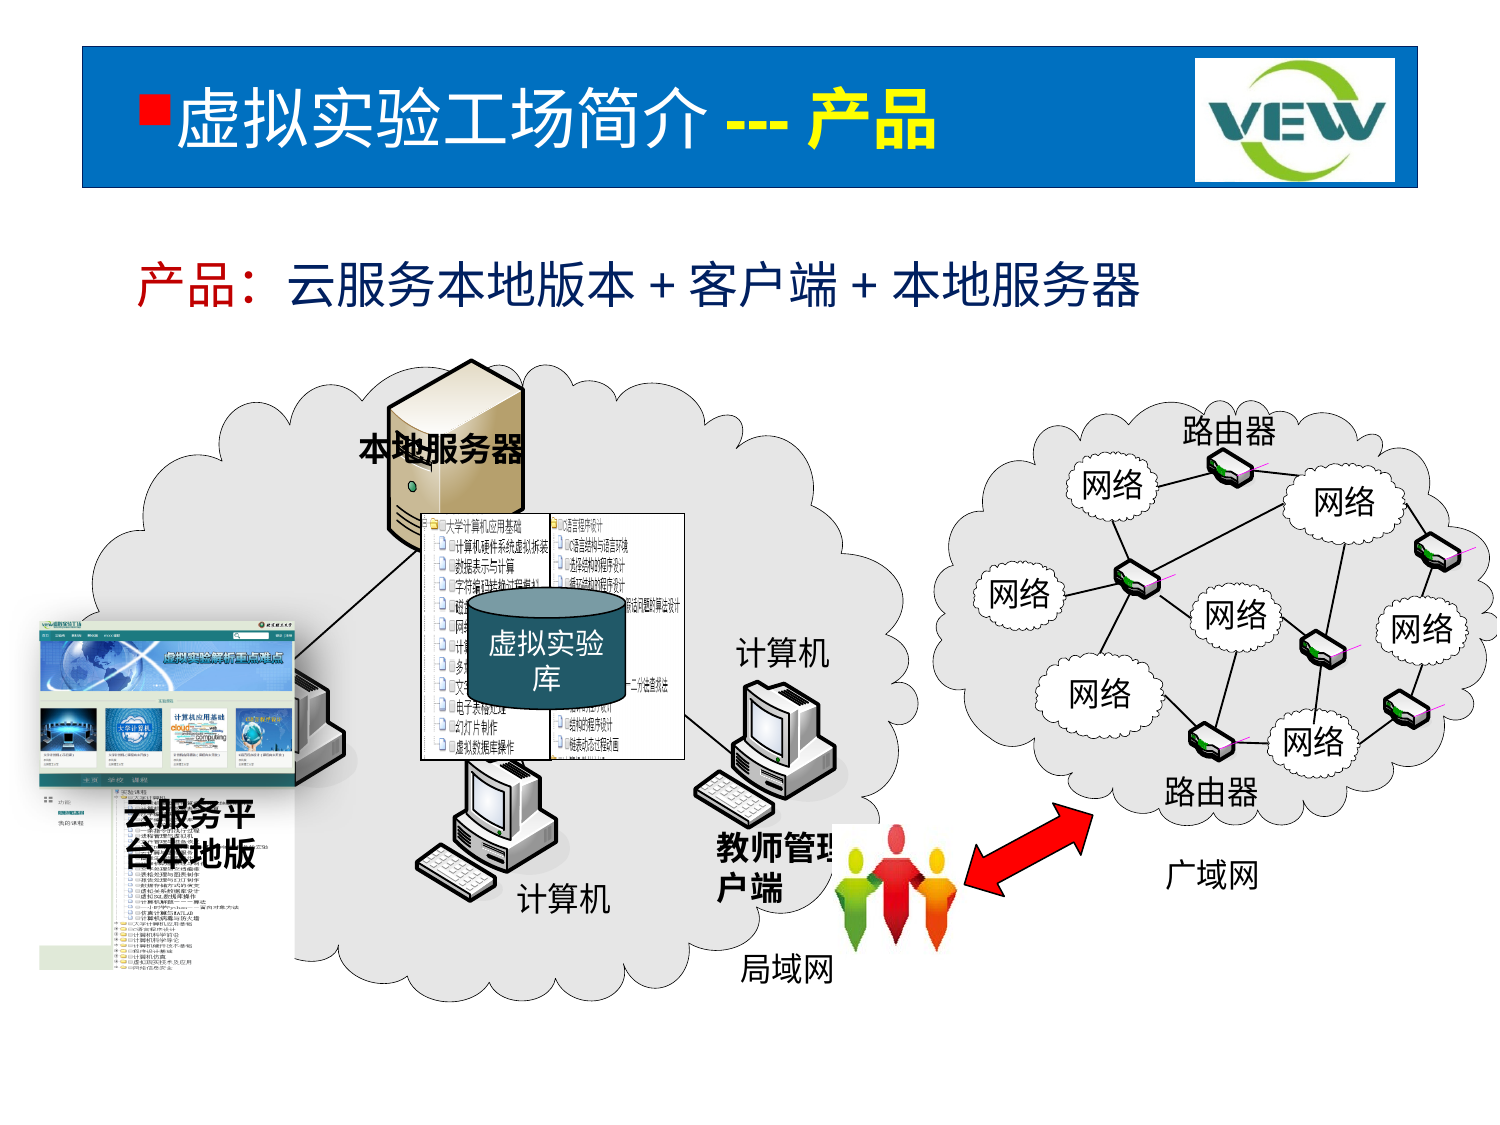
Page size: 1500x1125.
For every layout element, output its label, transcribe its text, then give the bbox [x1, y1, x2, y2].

text_box 产品：云服务本地版本+客户端+本地服务器 [86, 175, 1196, 326]
picture [39, 621, 295, 971]
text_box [421, 513, 685, 760]
picture [1195, 58, 1395, 182]
title 虚拟实验工场简介---产品 [82, 46, 1418, 188]
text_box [64, 352, 1498, 1024]
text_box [701, 819, 1102, 960]
